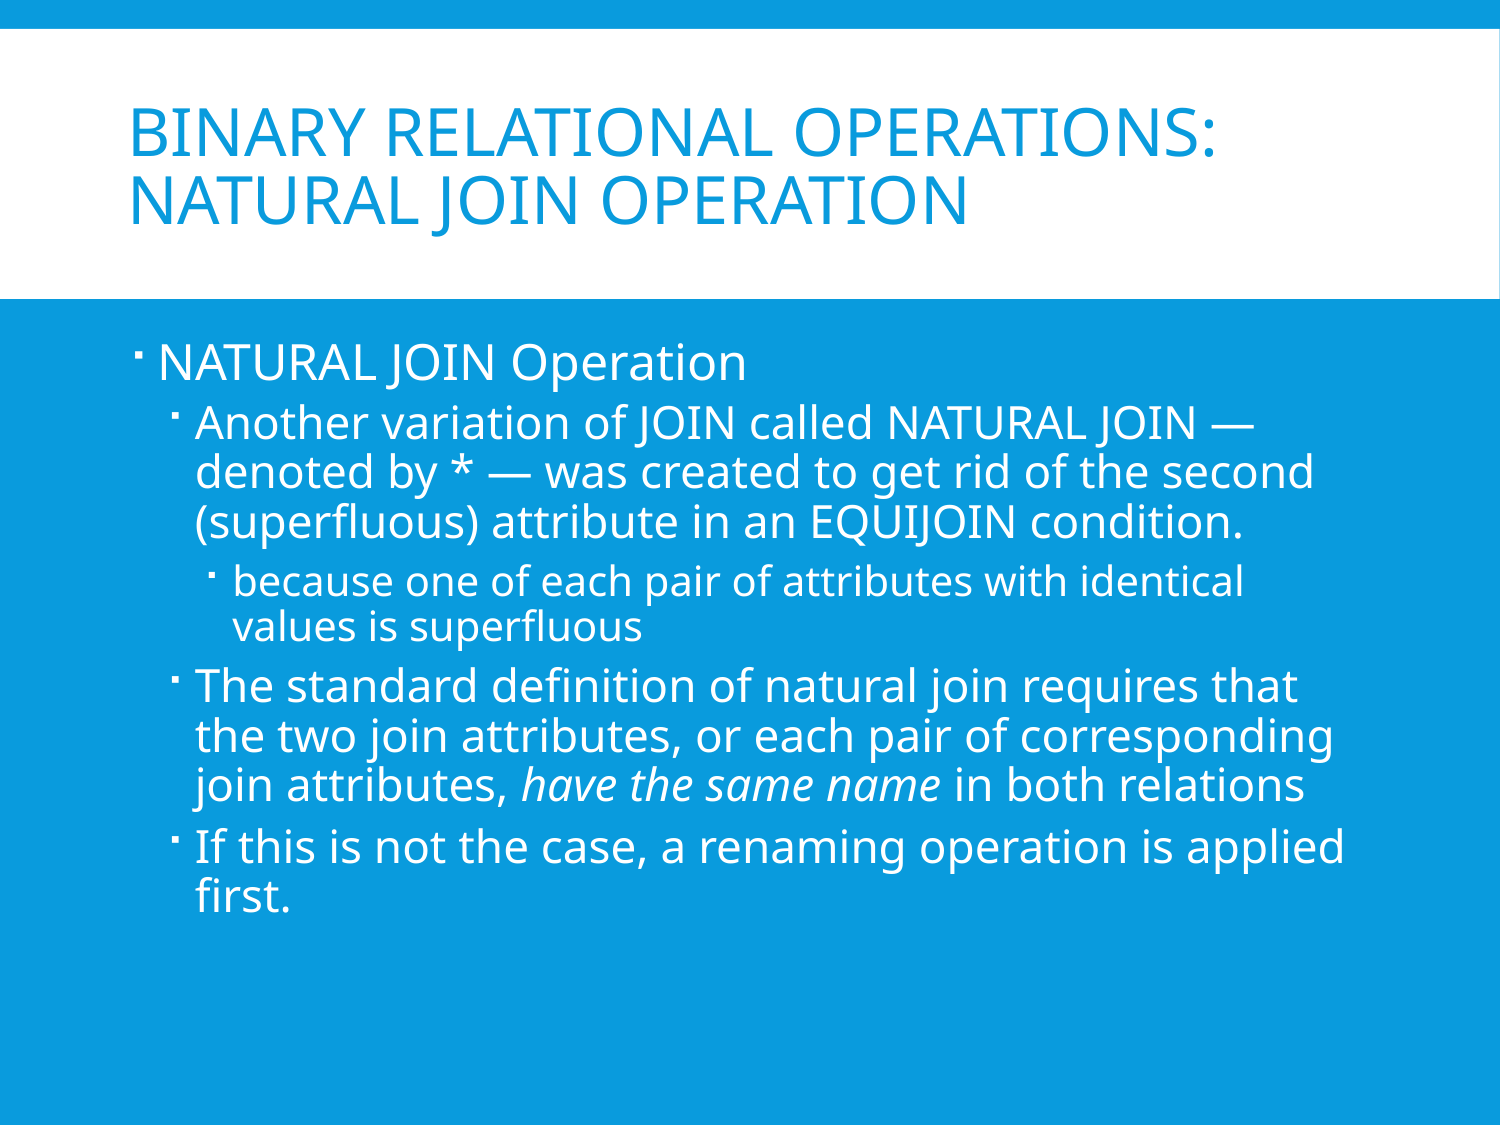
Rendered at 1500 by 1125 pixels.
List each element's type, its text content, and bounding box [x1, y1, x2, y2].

list NATURAL JOIN Operation Another variation of JOIN called NATURAL JOIN — denoted by * — was created to get rid of the second (superfluous) attribute in an EQUIJOIN condition. because one of each pair of attributes with identical values is superfluous The standard definition of natural join requires that the two join attributes, or each pair of corresponding join attributes, have the same name in both relations If this is not the case, a renaming operation is applied first. [112, 329, 1388, 1020]
title Binary Relational Operations: NATURAL JOIN Operation [112, 46, 1388, 295]
